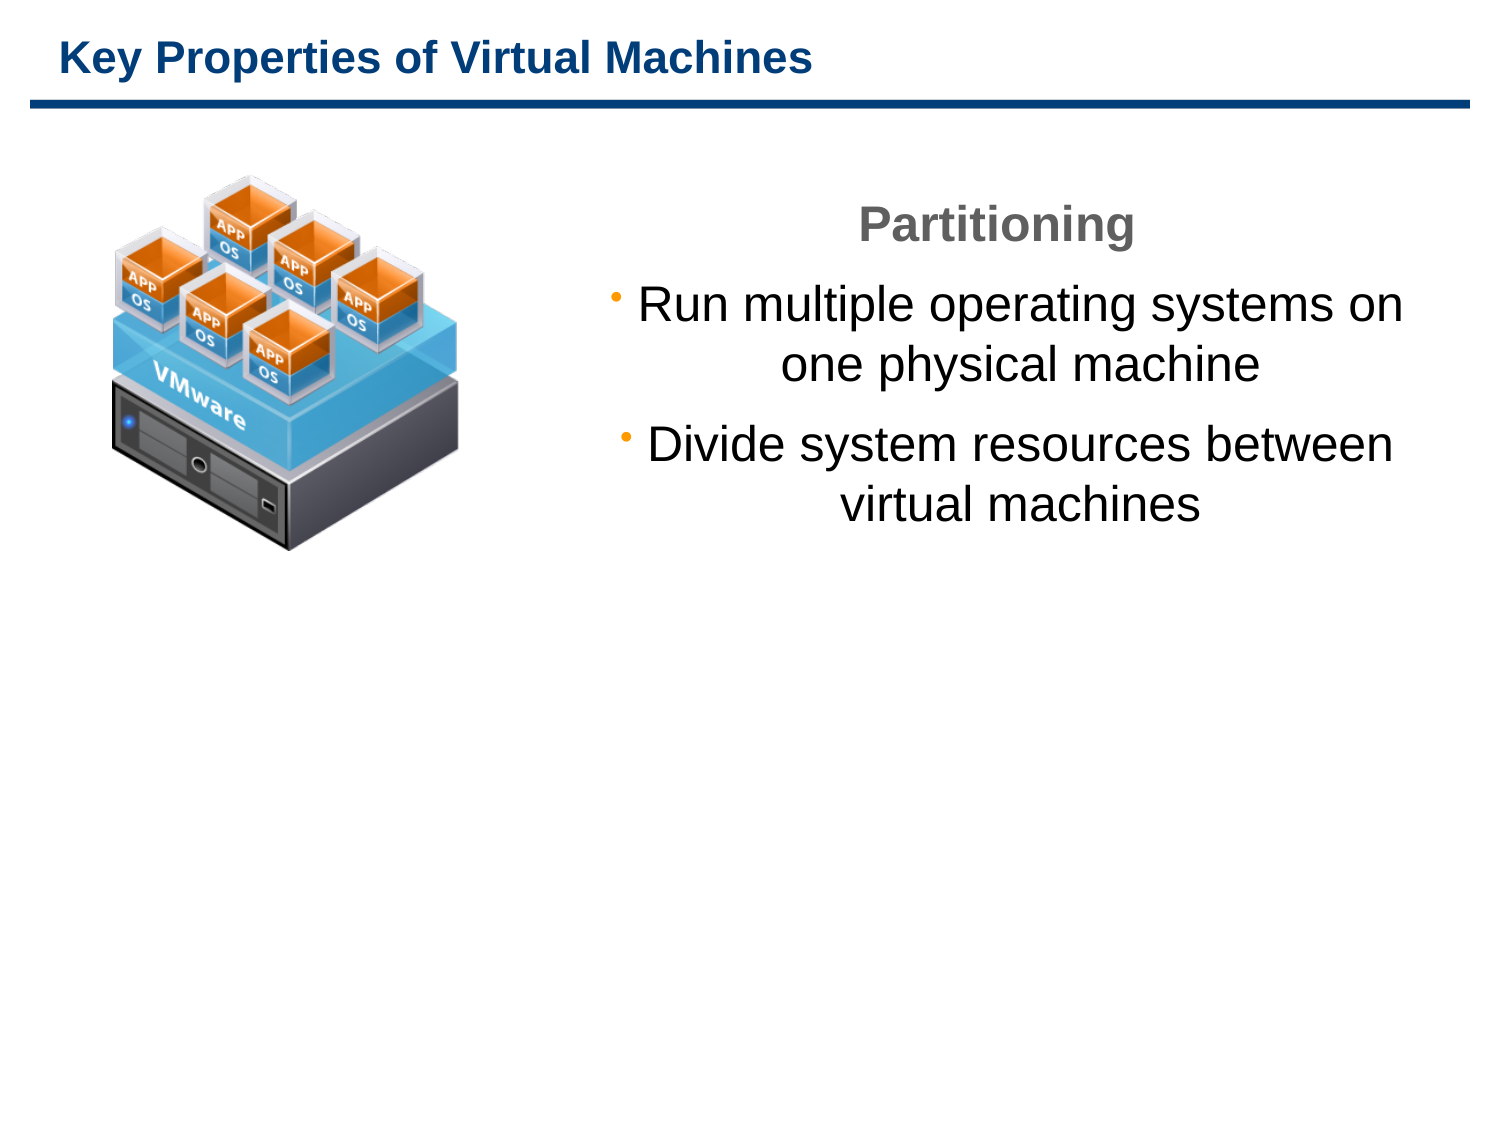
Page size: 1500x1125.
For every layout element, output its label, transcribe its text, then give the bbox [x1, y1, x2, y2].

picture [112, 174, 460, 551]
text_box Key Properties of Virtual Machines [58, 28, 1452, 83]
text_box Partitioning Run multiple operating systems on one physical machine Divide system resources between virtual machines [587, 191, 1408, 532]
